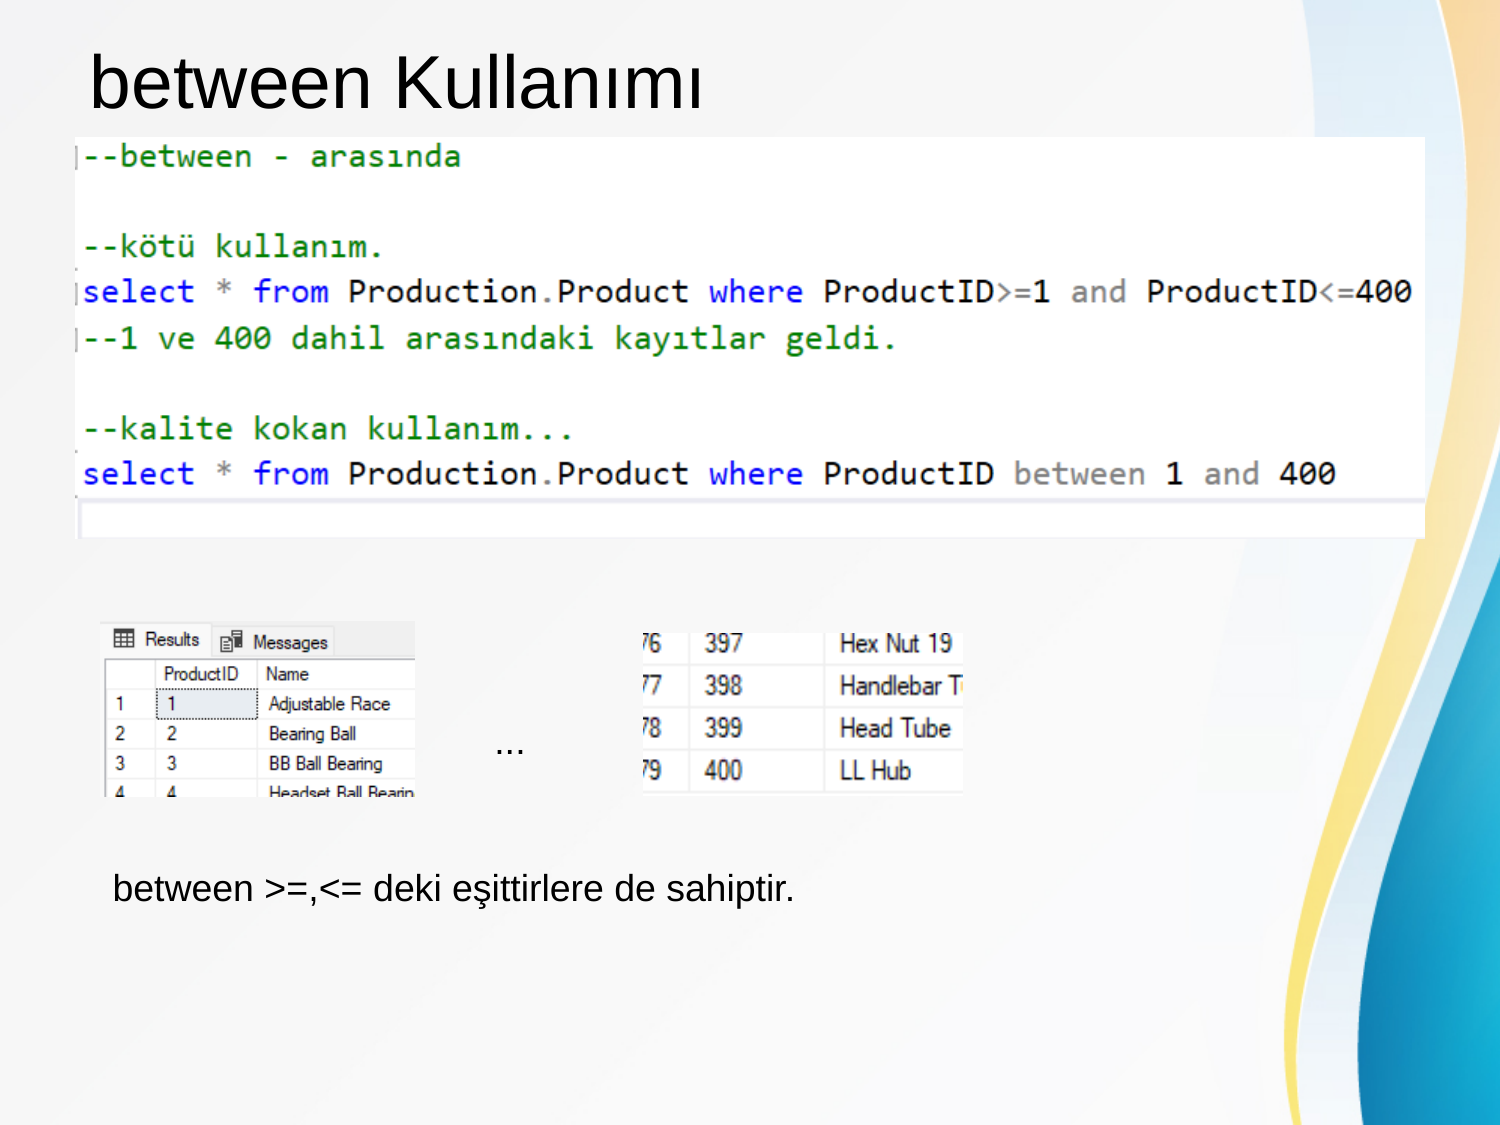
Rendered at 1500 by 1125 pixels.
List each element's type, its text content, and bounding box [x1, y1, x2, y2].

text_box between >=,<= deki eşittirlere de sahiptir. [97, 856, 811, 917]
picture [0, 0, 1500, 1125]
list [74, 137, 1425, 539]
text_box ... [479, 709, 541, 770]
title between Kullanımı [74, 30, 1426, 127]
